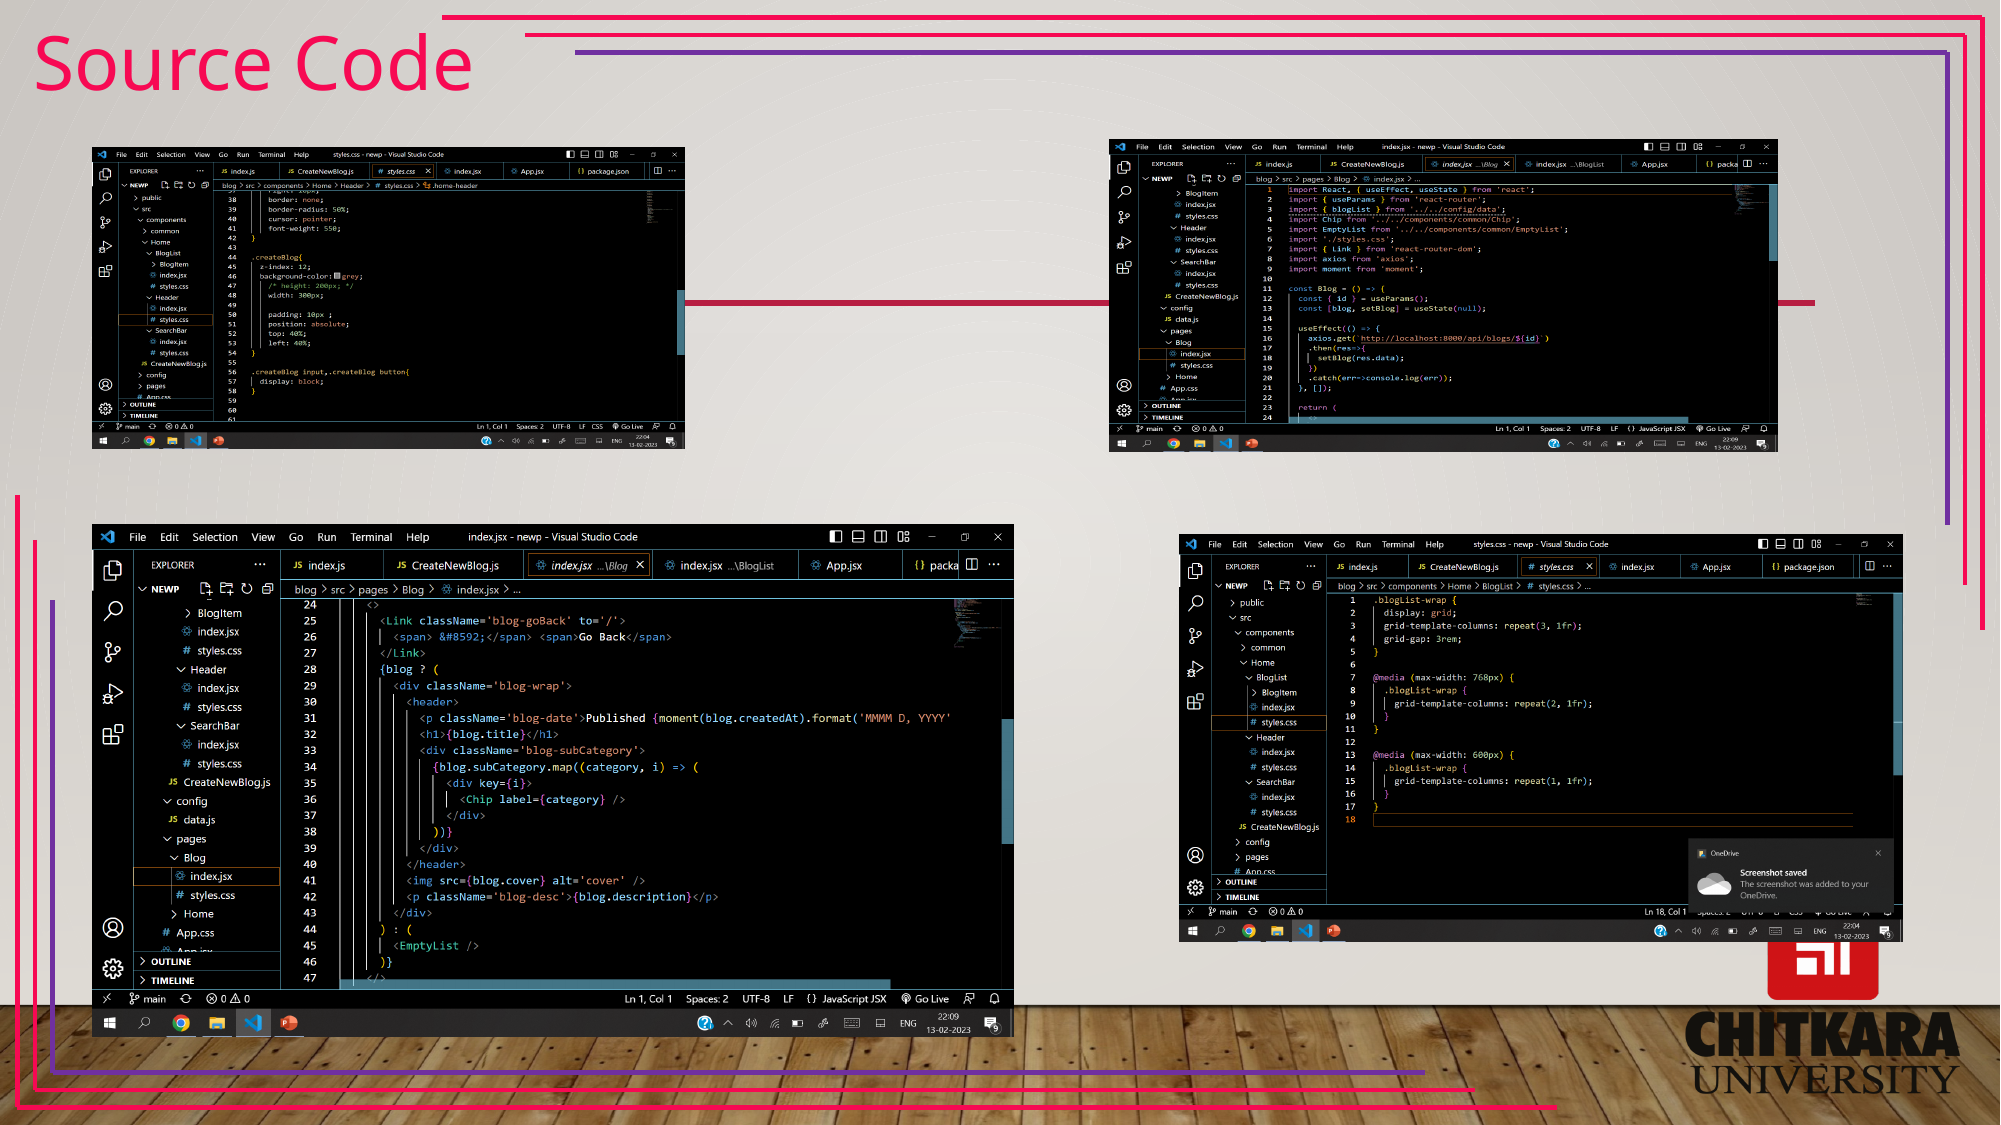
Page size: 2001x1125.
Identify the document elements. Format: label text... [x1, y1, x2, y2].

picture [0, 534, 2000, 1125]
picture [1109, 139, 1778, 453]
text_box Source Code [18, 7, 1260, 113]
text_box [17, 494, 1558, 1108]
picture [91, 147, 685, 449]
picture [91, 524, 1014, 1037]
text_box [442, 17, 1983, 631]
